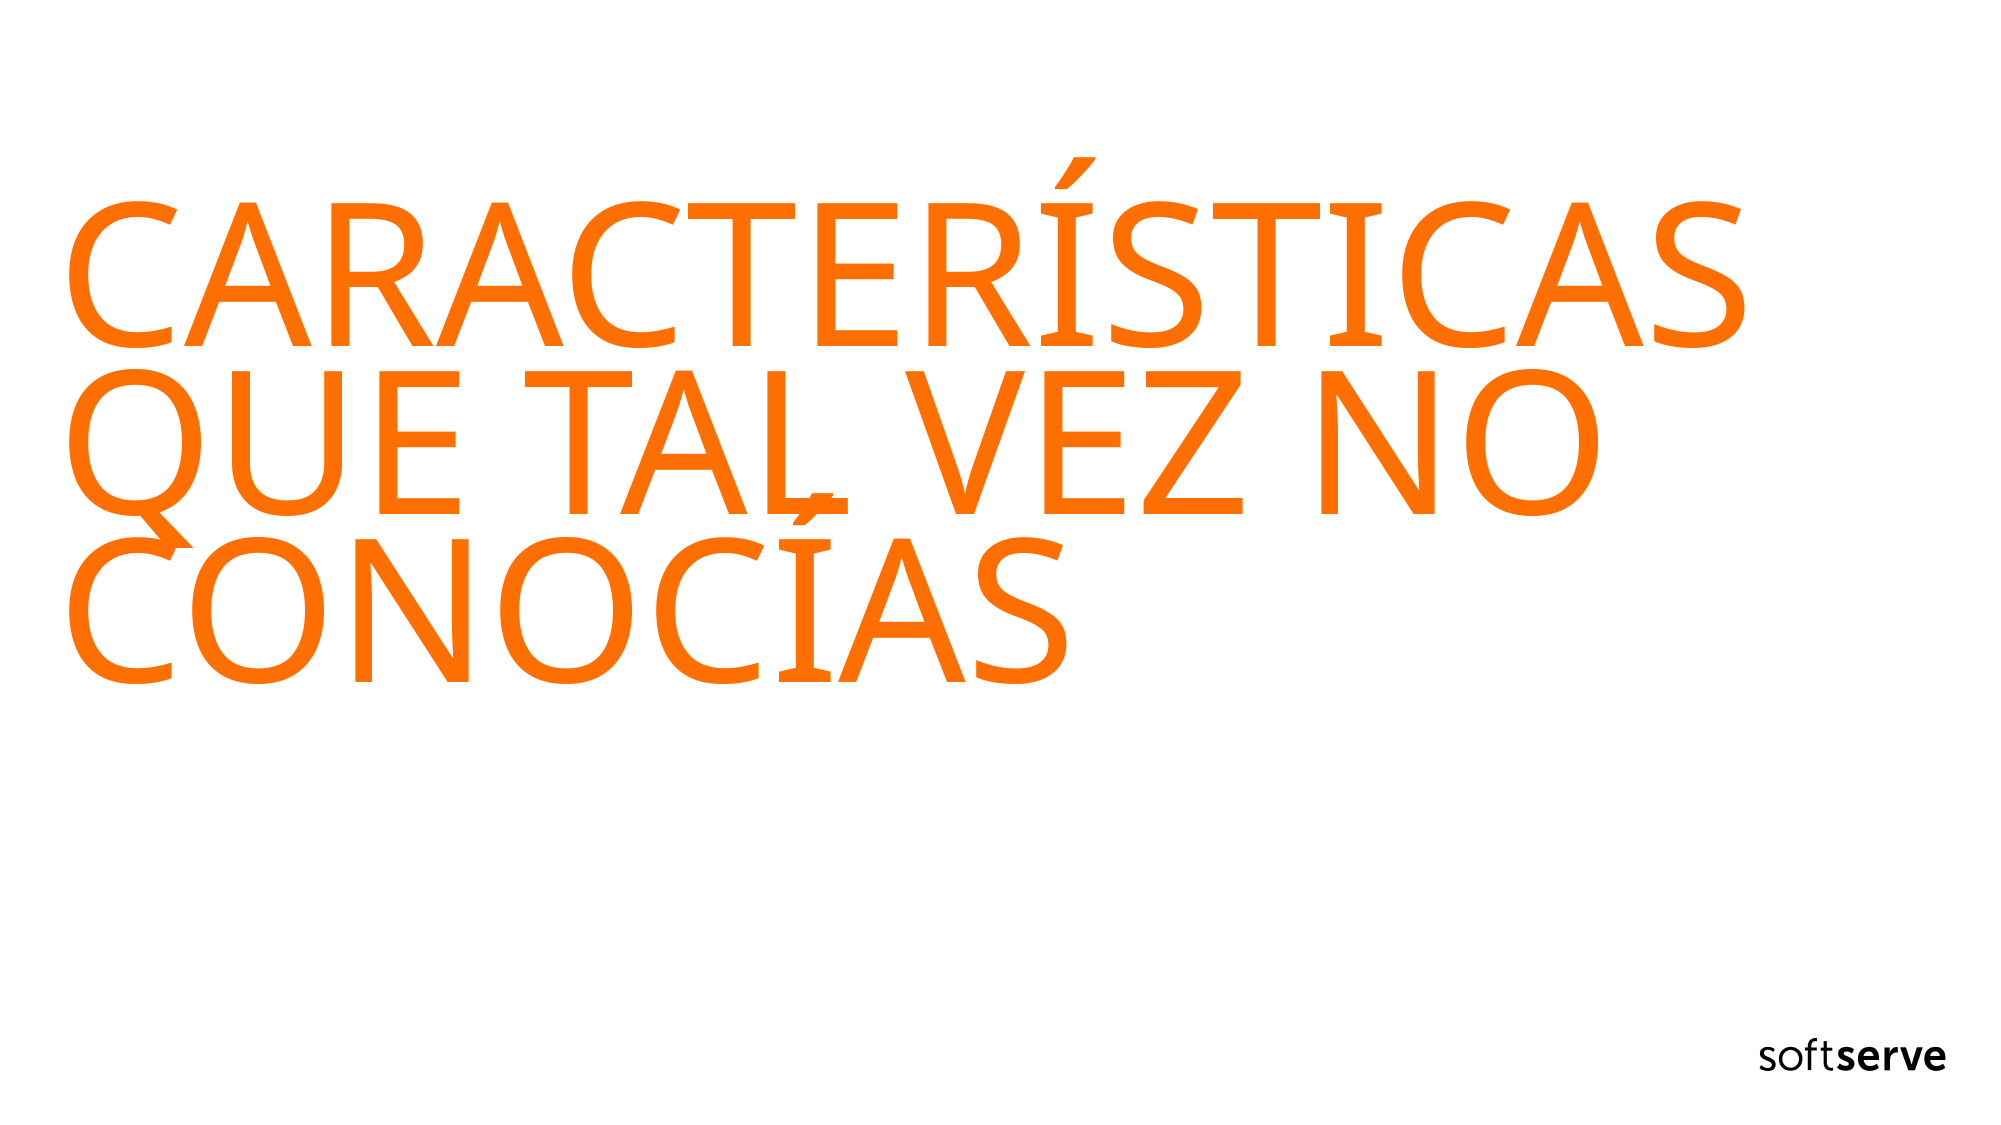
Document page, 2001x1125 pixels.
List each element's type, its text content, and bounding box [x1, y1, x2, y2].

title Características que tal vez no conocías [57, 204, 1943, 1125]
